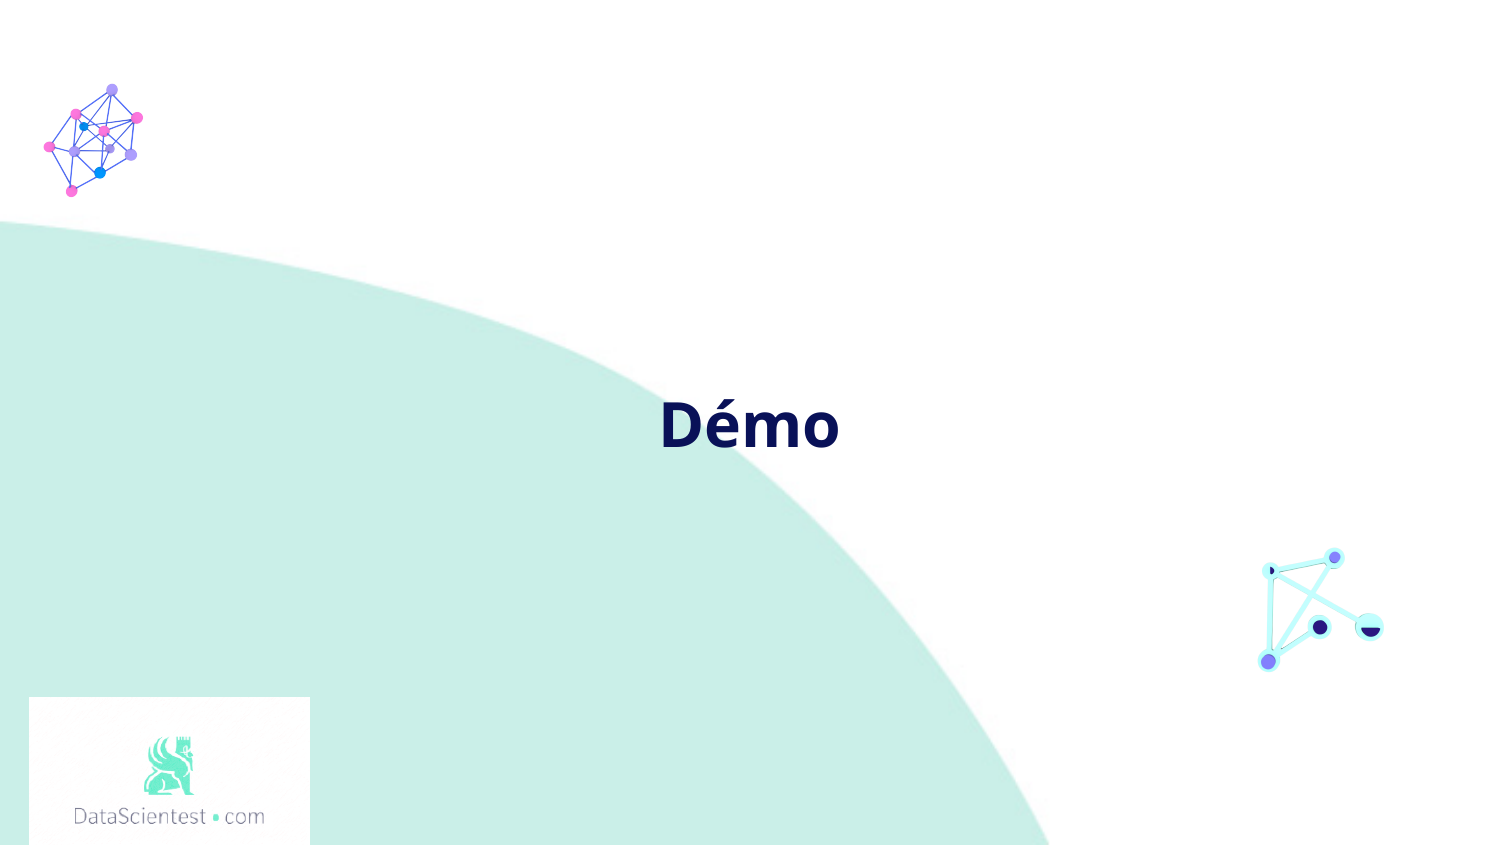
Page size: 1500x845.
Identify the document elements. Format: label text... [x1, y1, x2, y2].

title Démo [205, 321, 1295, 524]
picture [0, 0, 1499, 845]
